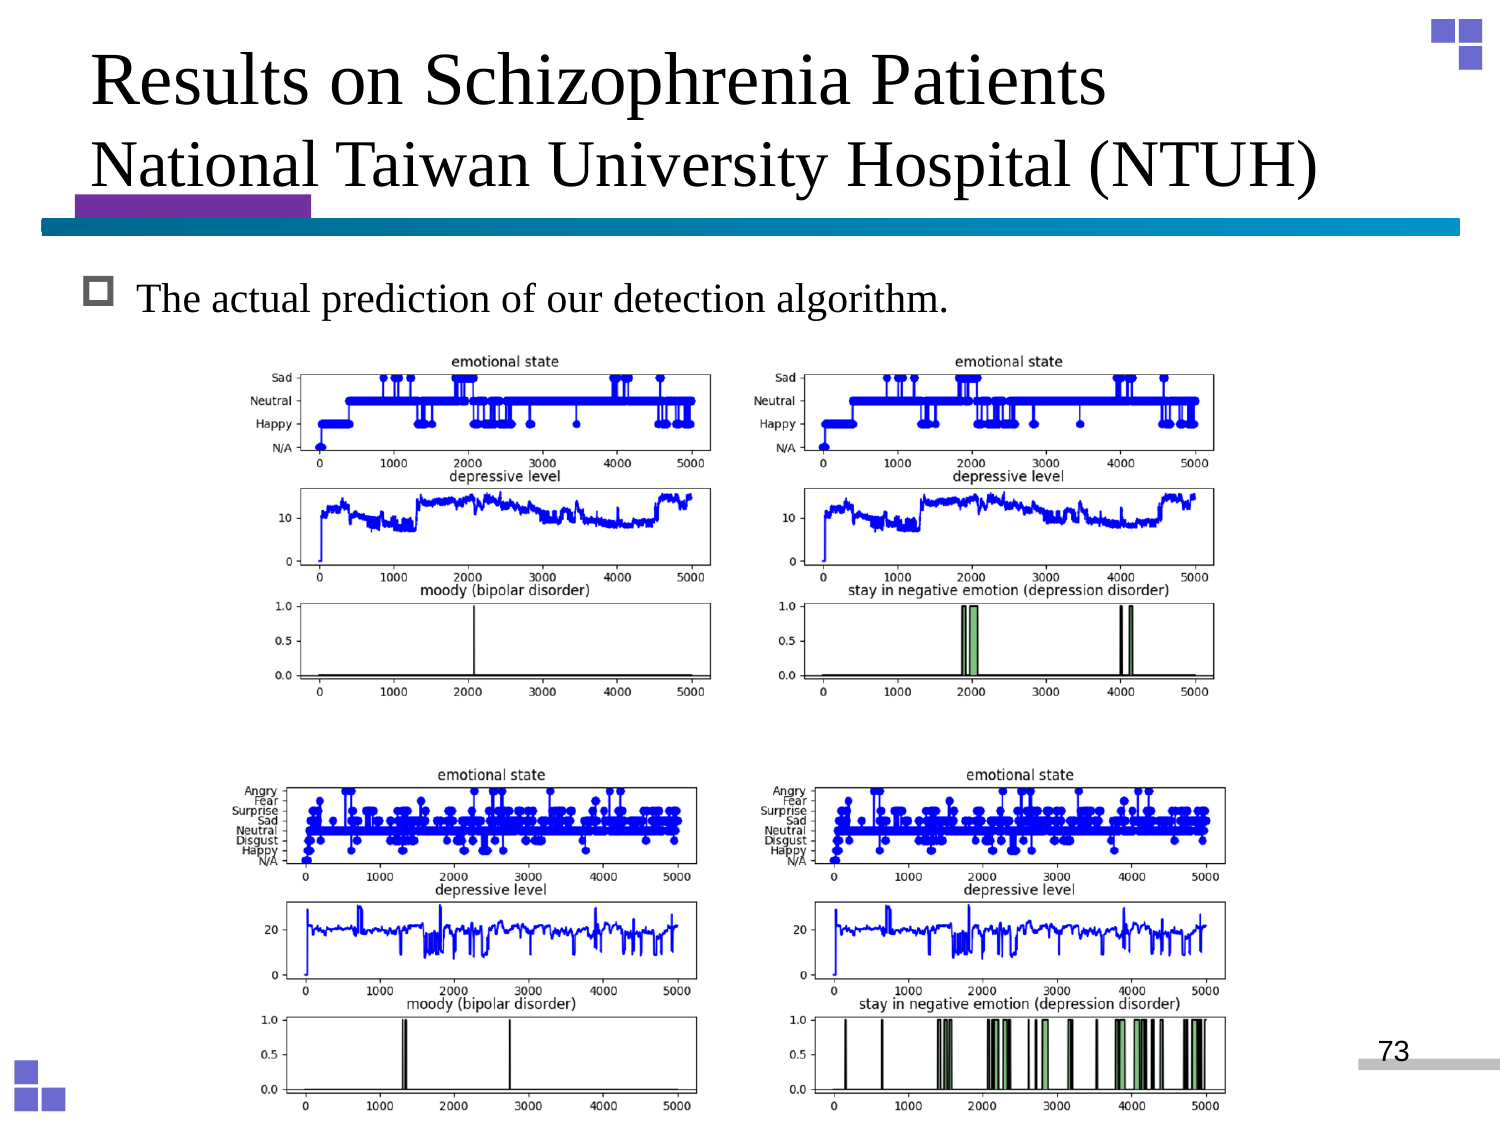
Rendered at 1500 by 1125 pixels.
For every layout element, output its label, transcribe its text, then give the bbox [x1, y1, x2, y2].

slide_number 73 [1276, 1024, 1425, 1103]
title Results on Schizophrenia Patients National Taiwan University Hospital (NTUH) [75, 20, 1425, 209]
picture [234, 326, 1266, 722]
picture [220, 739, 1277, 1125]
list The actual prediction of our detection algorithm. [64, 263, 1415, 1071]
